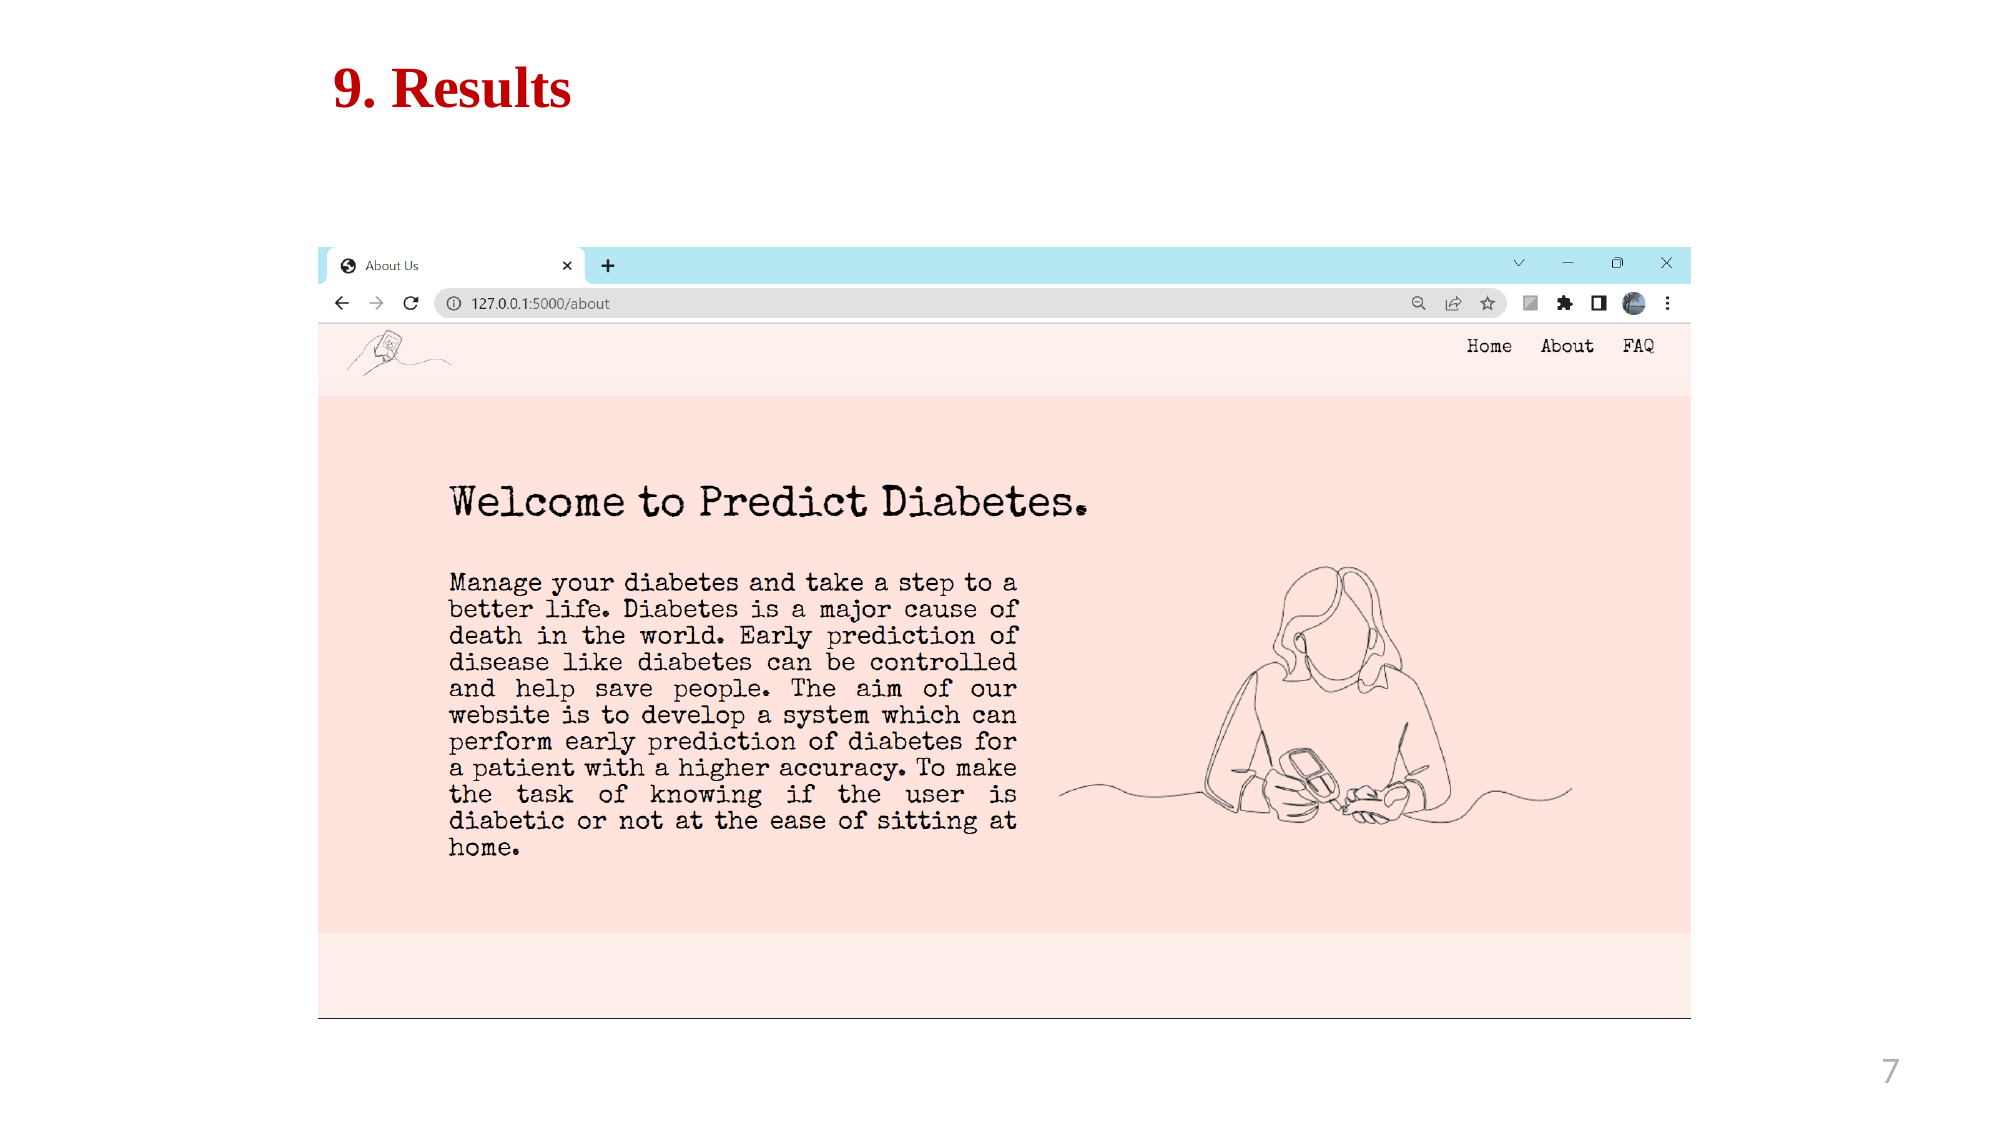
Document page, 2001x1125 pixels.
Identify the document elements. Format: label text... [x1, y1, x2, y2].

slide_number 7 [1440, 1046, 1900, 1092]
picture [318, 247, 1691, 1019]
text_box 9. Results [318, 36, 1633, 132]
